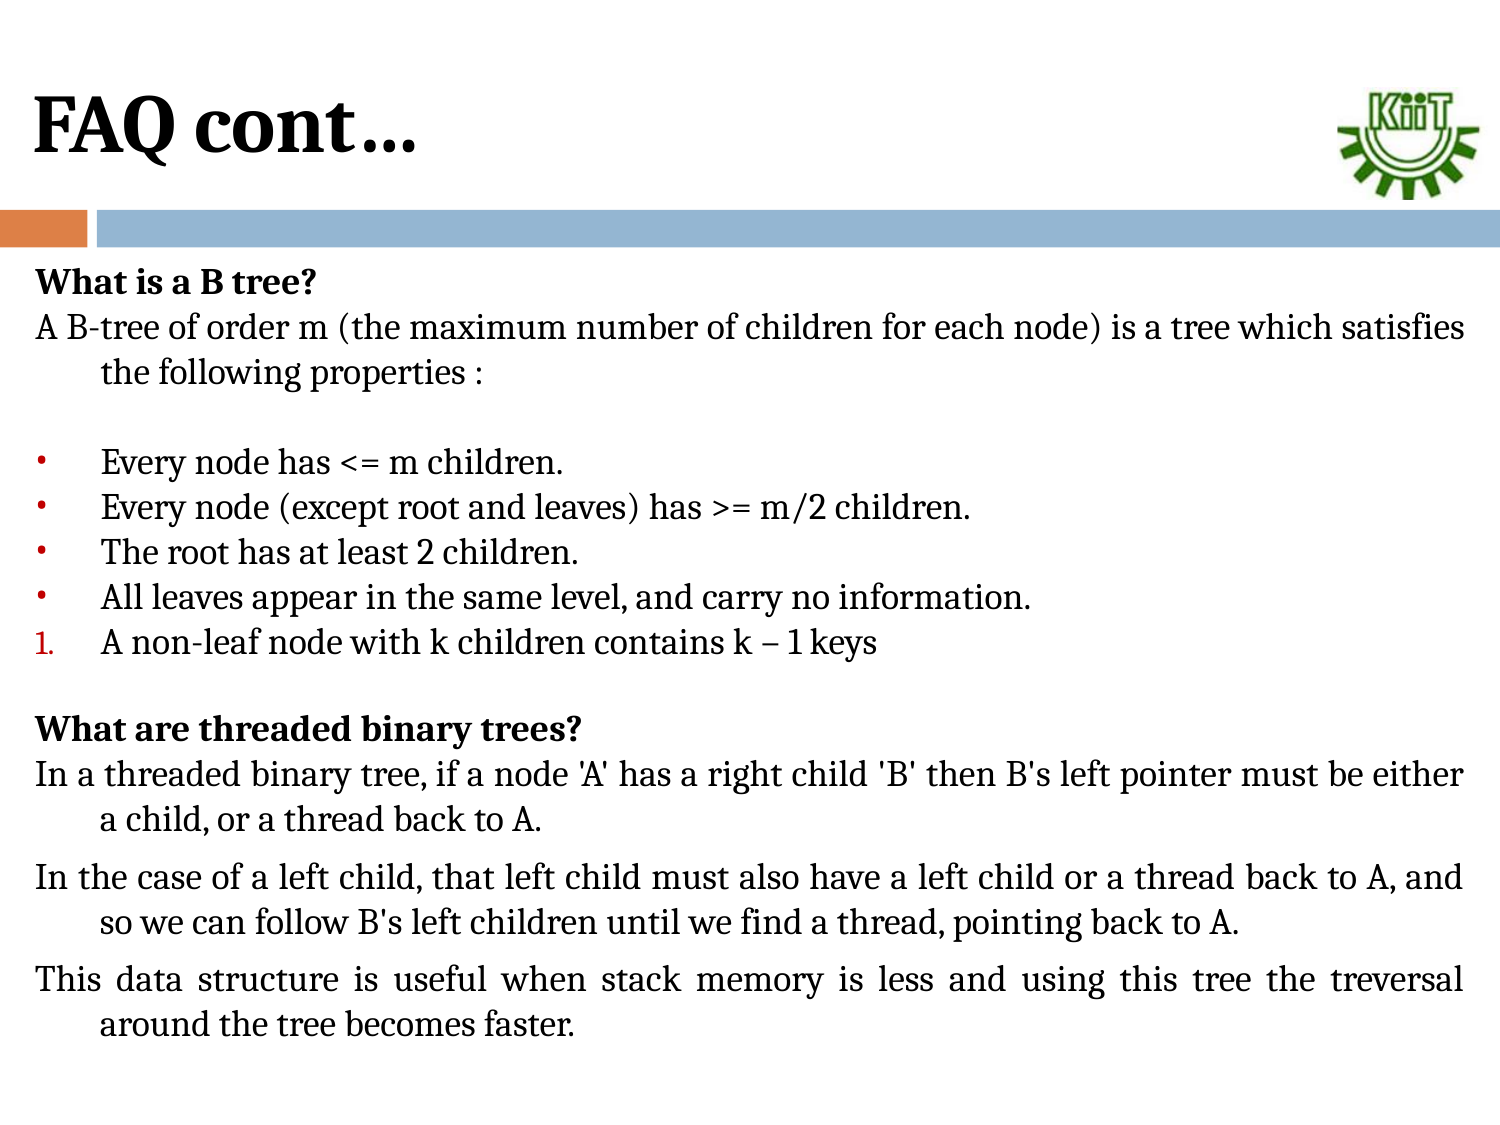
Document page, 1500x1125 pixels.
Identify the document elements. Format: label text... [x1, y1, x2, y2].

title FAQ cont… [17, 37, 1356, 201]
picture [1337, 87, 1491, 201]
text_box What are threaded binary trees? In a threaded binary tree, if a node 'A' has a right child 'B' then B's left pointer must be either a child, or a thread back to A. In the case of a left child, that left child must also have a left child or a thread back to A, and so we can follow B's left children until we find a thread, pointing back to A. This data structure is useful when stack memory is less and using this tree the treversal around the tree becomes faster. [10, 696, 1481, 1056]
text_box What is a B tree? A B-tree of order m (the maximum number of children for each node) is a tree which satisfies the following properties : Every node has <= m children. Every node (except root and leaves) has >= m/2 children. The root has at least 2 children. All leaves appear in the same level, and carry no information. A non-leaf node with k children contains k – 1 keys [10, 249, 1482, 675]
